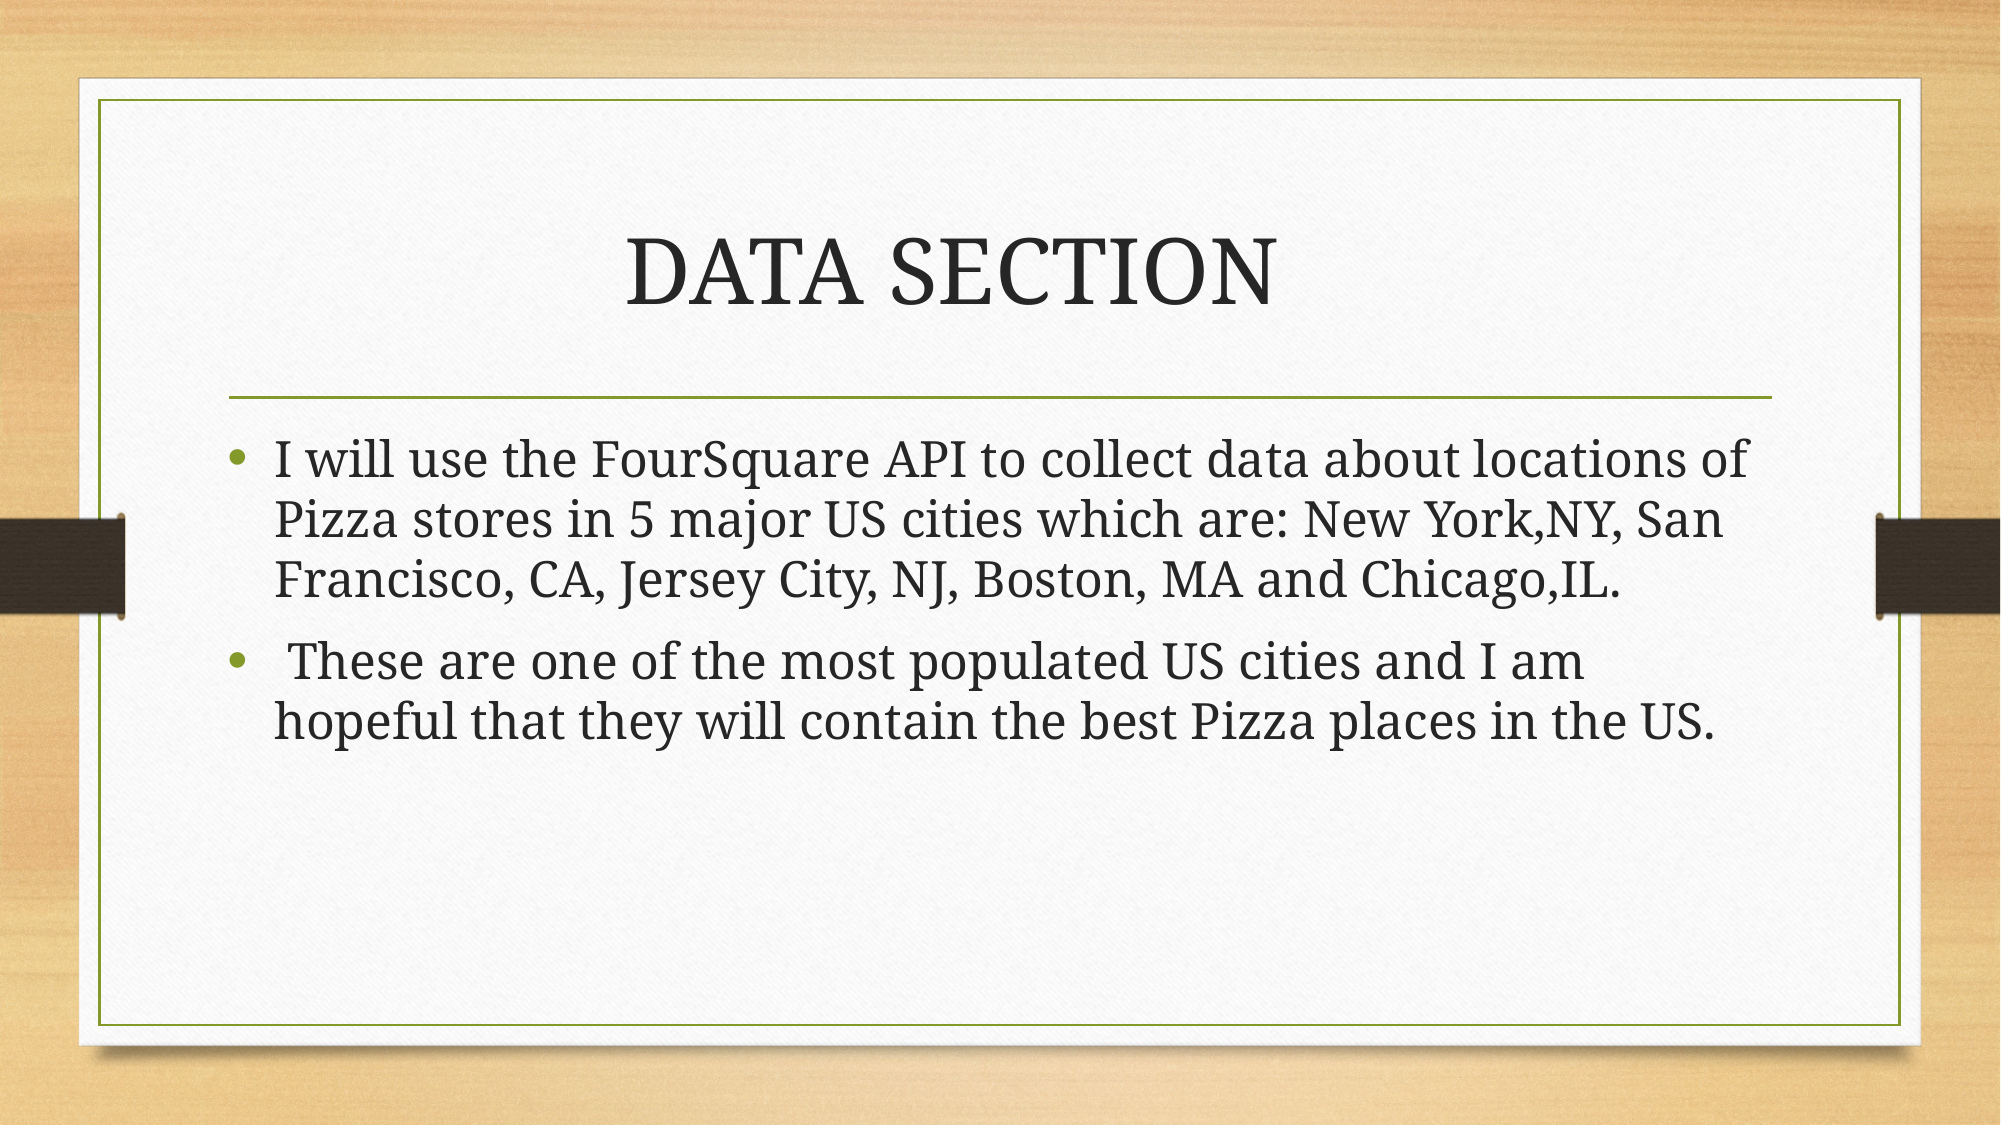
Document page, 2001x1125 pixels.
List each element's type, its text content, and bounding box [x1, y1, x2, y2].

picture [0, 0, 2001, 1125]
list I will use the FourSquare API to collect data about locations of Pizza stores in 5 major US cities which are: New York,NY, San Francisco, CA, Jersey City, NJ, Boston, MA and Chicago,IL. These are one of the most populated US cities and I am hopeful that they will contain the best Pizza places in the US. [212, 419, 1788, 964]
title DATA SECTION [212, 161, 1788, 375]
